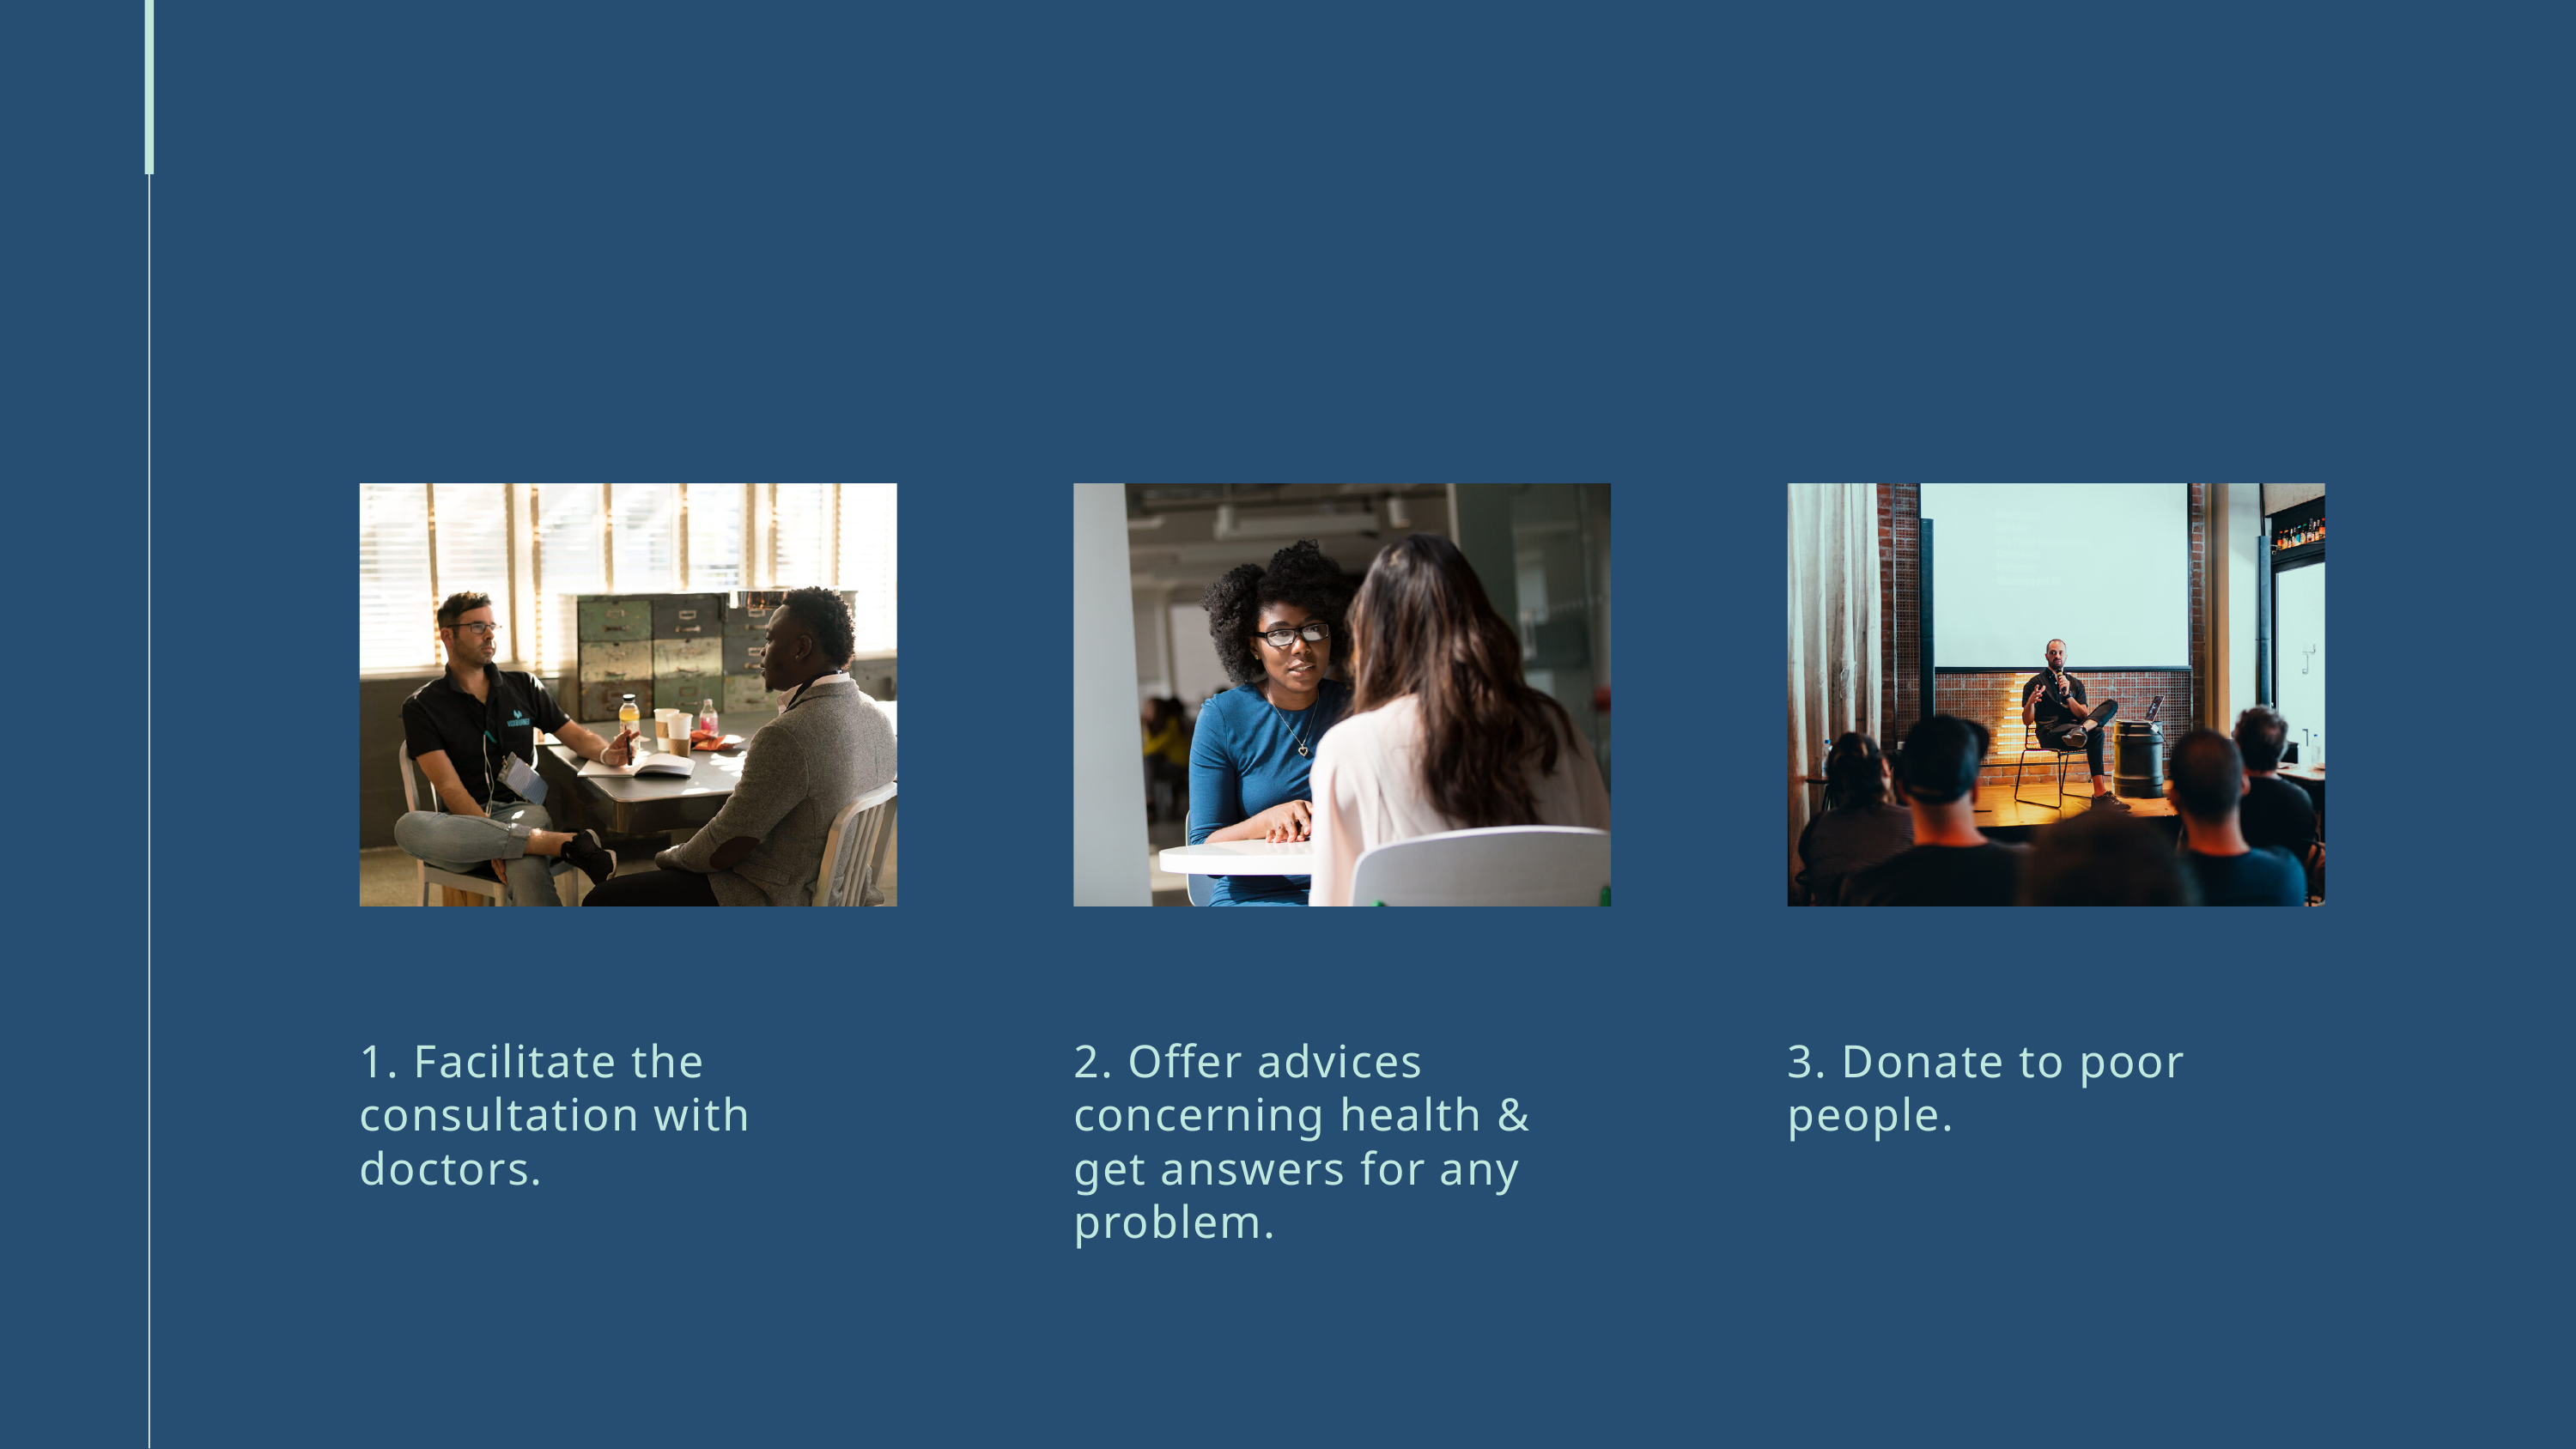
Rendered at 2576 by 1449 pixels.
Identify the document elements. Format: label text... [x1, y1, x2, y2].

text_box 3. Donate to poor people. [1787, 1033, 2325, 1141]
picture [1072, 483, 1612, 906]
text_box 2. Offer advices concerning health & get answers for any problem. [1073, 1033, 1612, 1248]
text_box 1. Facilitate the consultation with doctors. [359, 1033, 897, 1194]
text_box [144, 0, 155, 1449]
picture [1787, 483, 2325, 906]
picture [359, 483, 897, 906]
